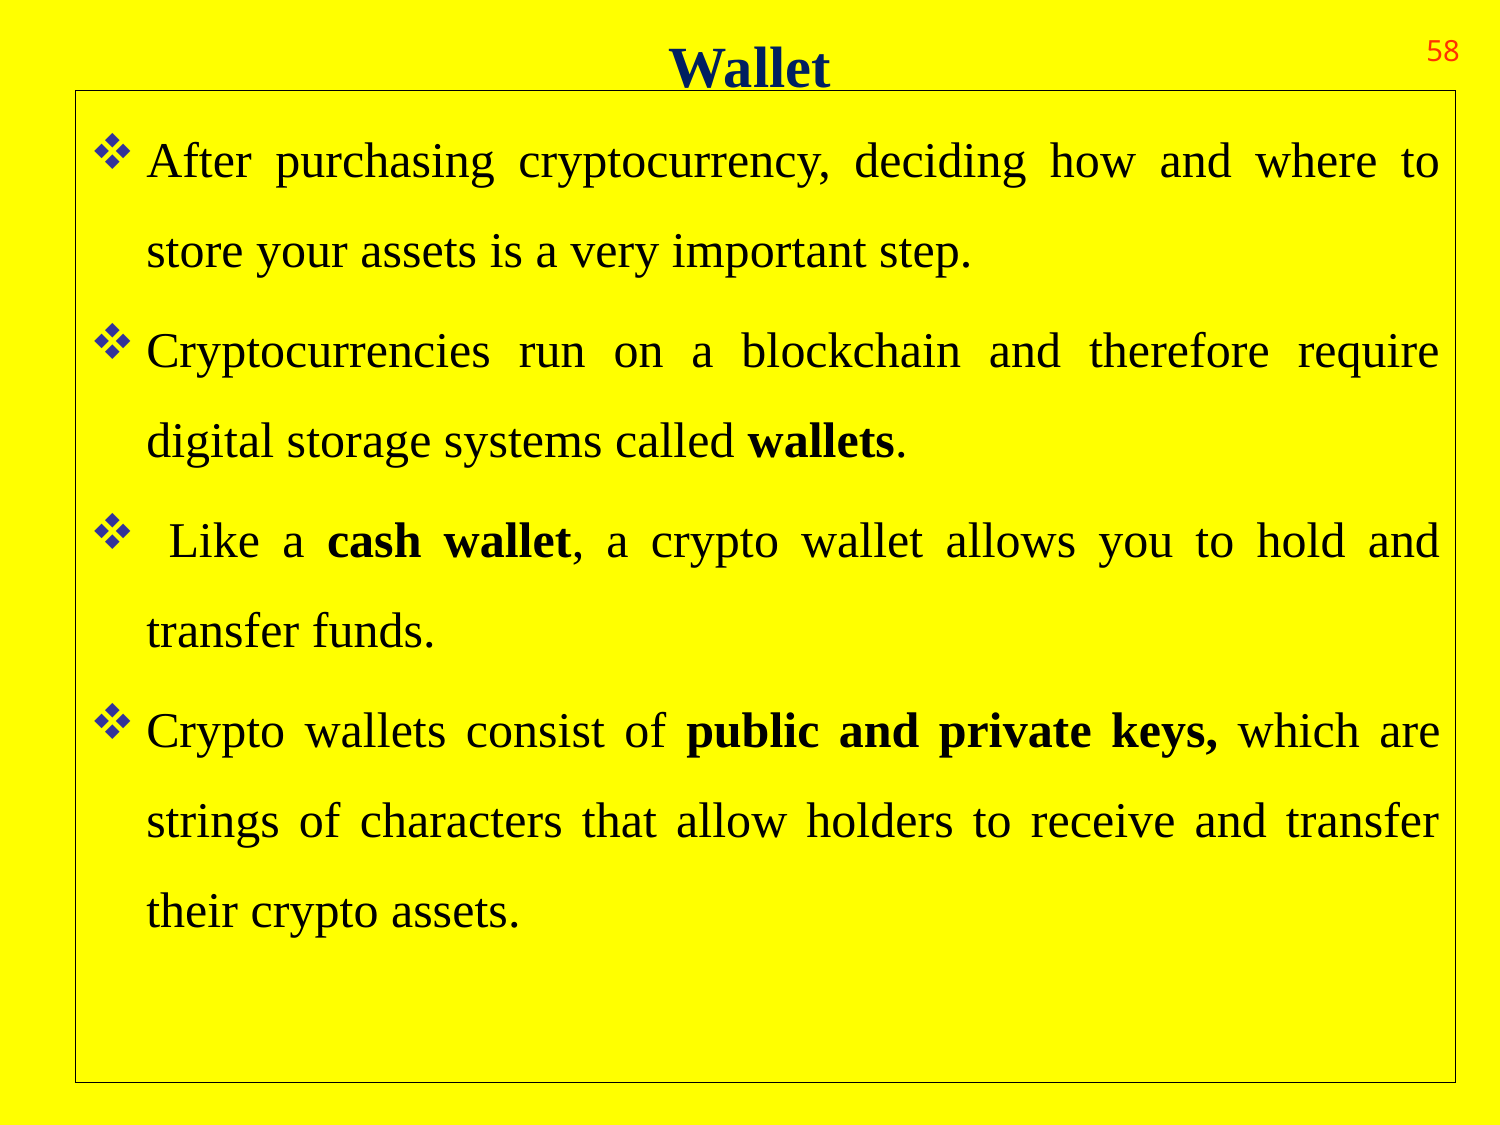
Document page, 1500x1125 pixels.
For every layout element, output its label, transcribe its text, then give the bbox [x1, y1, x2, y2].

slide_number 58 [1124, 24, 1476, 104]
list After purchasing cryptocurrency, deciding how and where to store your assets is a very important step. Cryptocurrencies run on a blockchain and therefore require digital storage systems called wallets. Like a cash wallet, a crypto wallet allows you to hold and transfer funds. Crypto wallets consist of public and private keys, which are strings of characters that allow holders to receive and transfer their crypto assets. [75, 90, 1456, 1083]
title Wallet [75, 24, 1124, 90]
